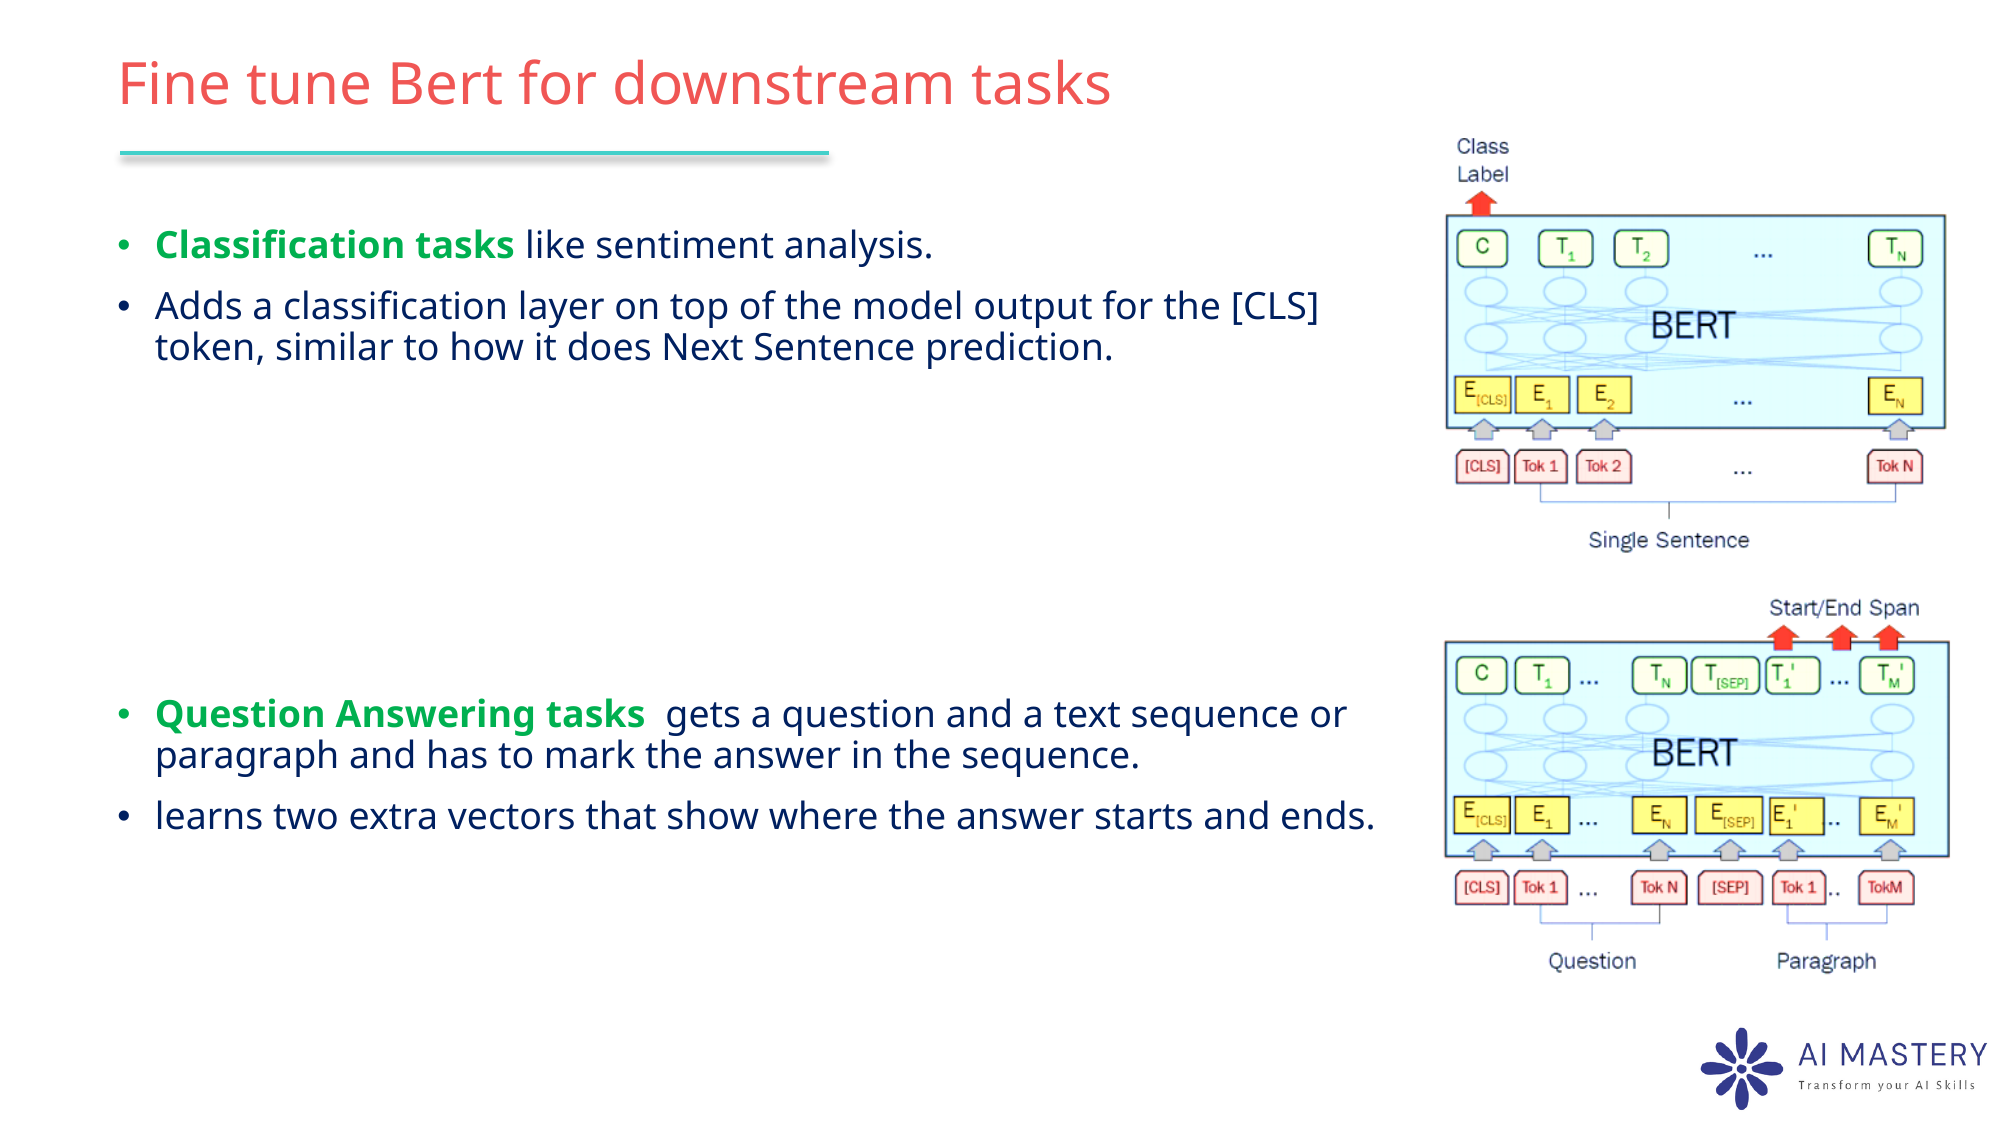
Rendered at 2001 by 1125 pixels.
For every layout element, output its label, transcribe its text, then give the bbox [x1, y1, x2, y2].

picture [1687, 1013, 2000, 1125]
picture [1428, 586, 1989, 995]
picture [1428, 119, 1989, 563]
list Classification tasks like sentiment analysis. Adds a classification layer on top of the model output for the [CLS] token, similar to how it does Next Sentence prediction. Question Answering tasks gets a question and a text sequence or paragraph and has to mark the answer in the sequence. learns two extra vectors that show where the answer starts and ends. [102, 218, 1402, 1098]
title Fine tune Bert for downstream tasks [102, 0, 1828, 195]
